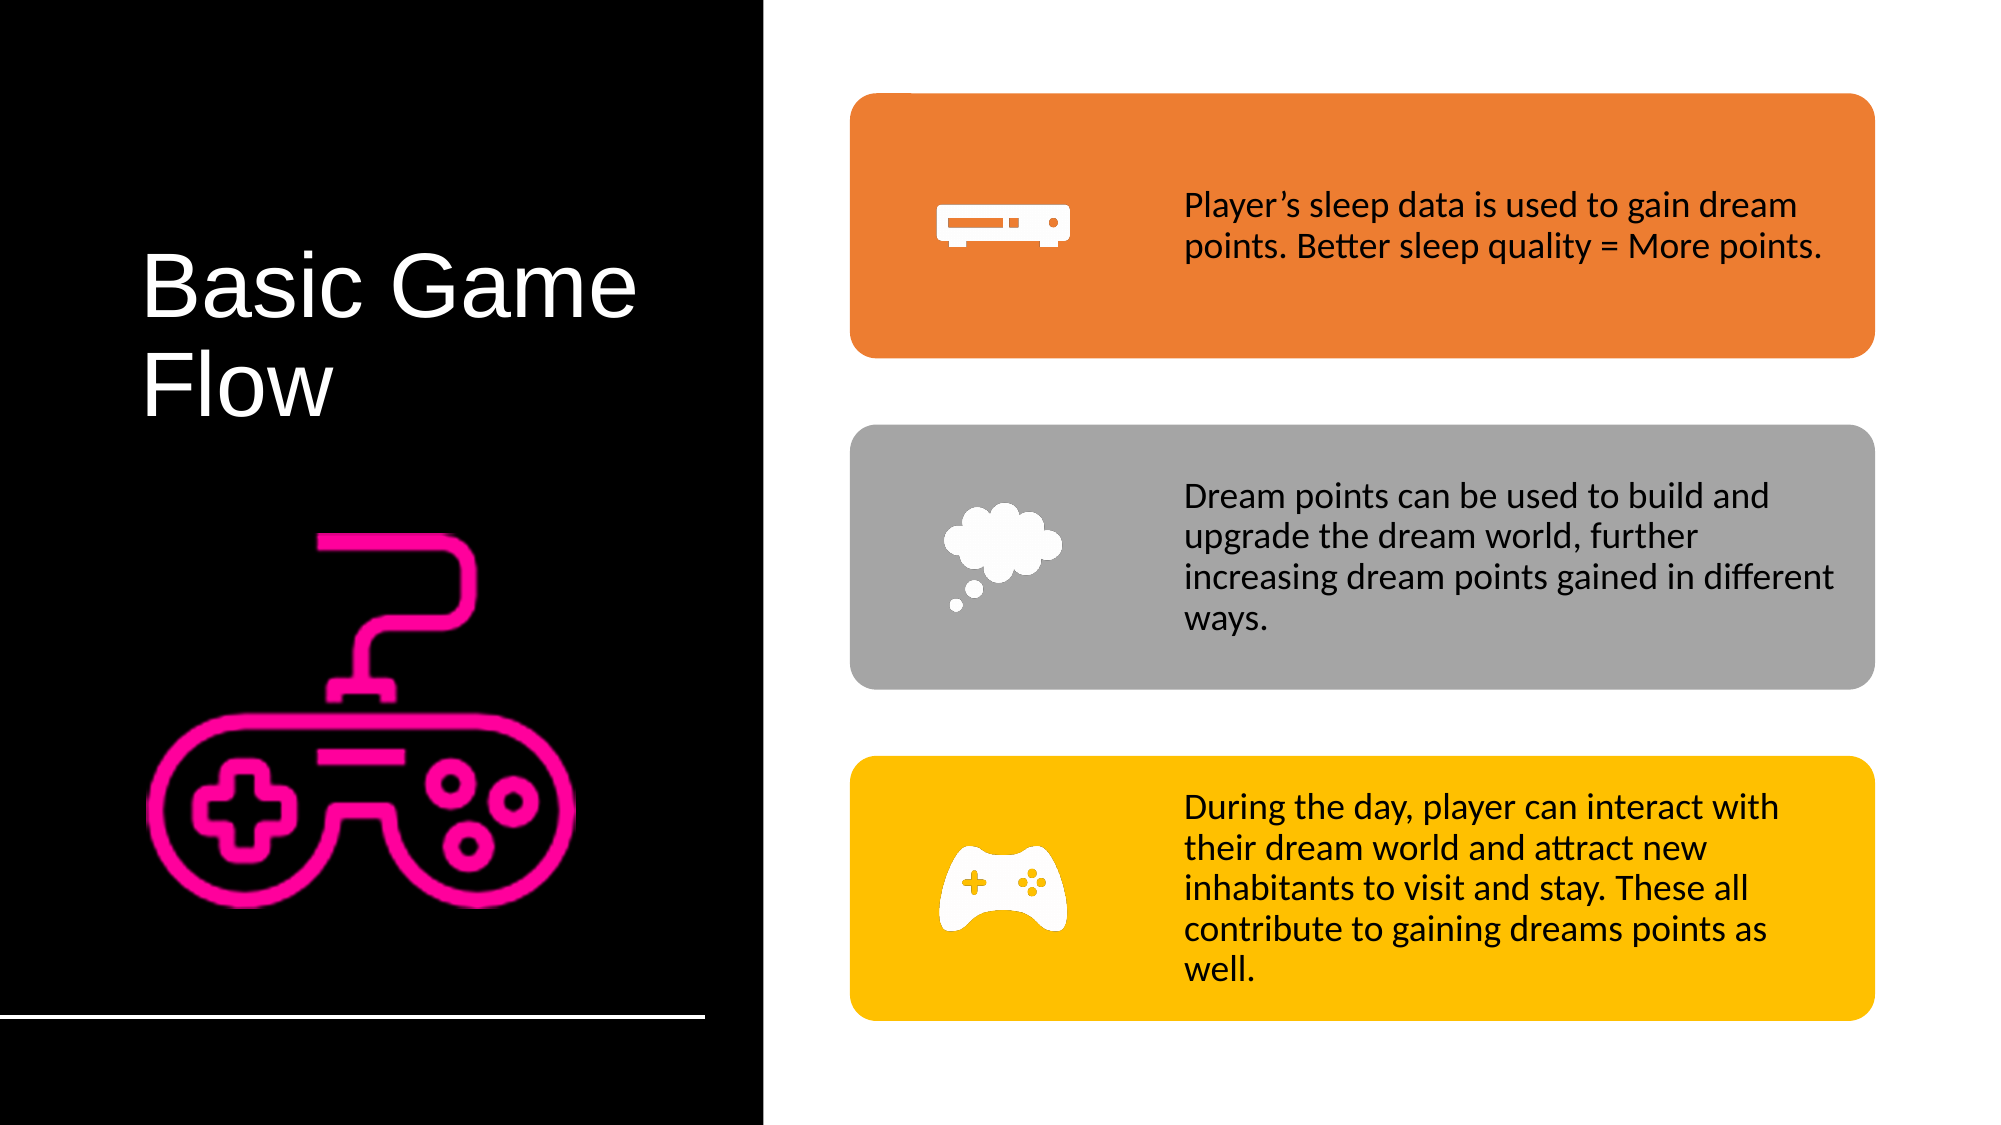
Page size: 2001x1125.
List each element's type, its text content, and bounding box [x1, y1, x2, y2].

picture [146, 533, 576, 910]
title Basic Game Flow [125, 91, 711, 584]
text_box [0, 0, 764, 1125]
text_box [849, 93, 1876, 1022]
